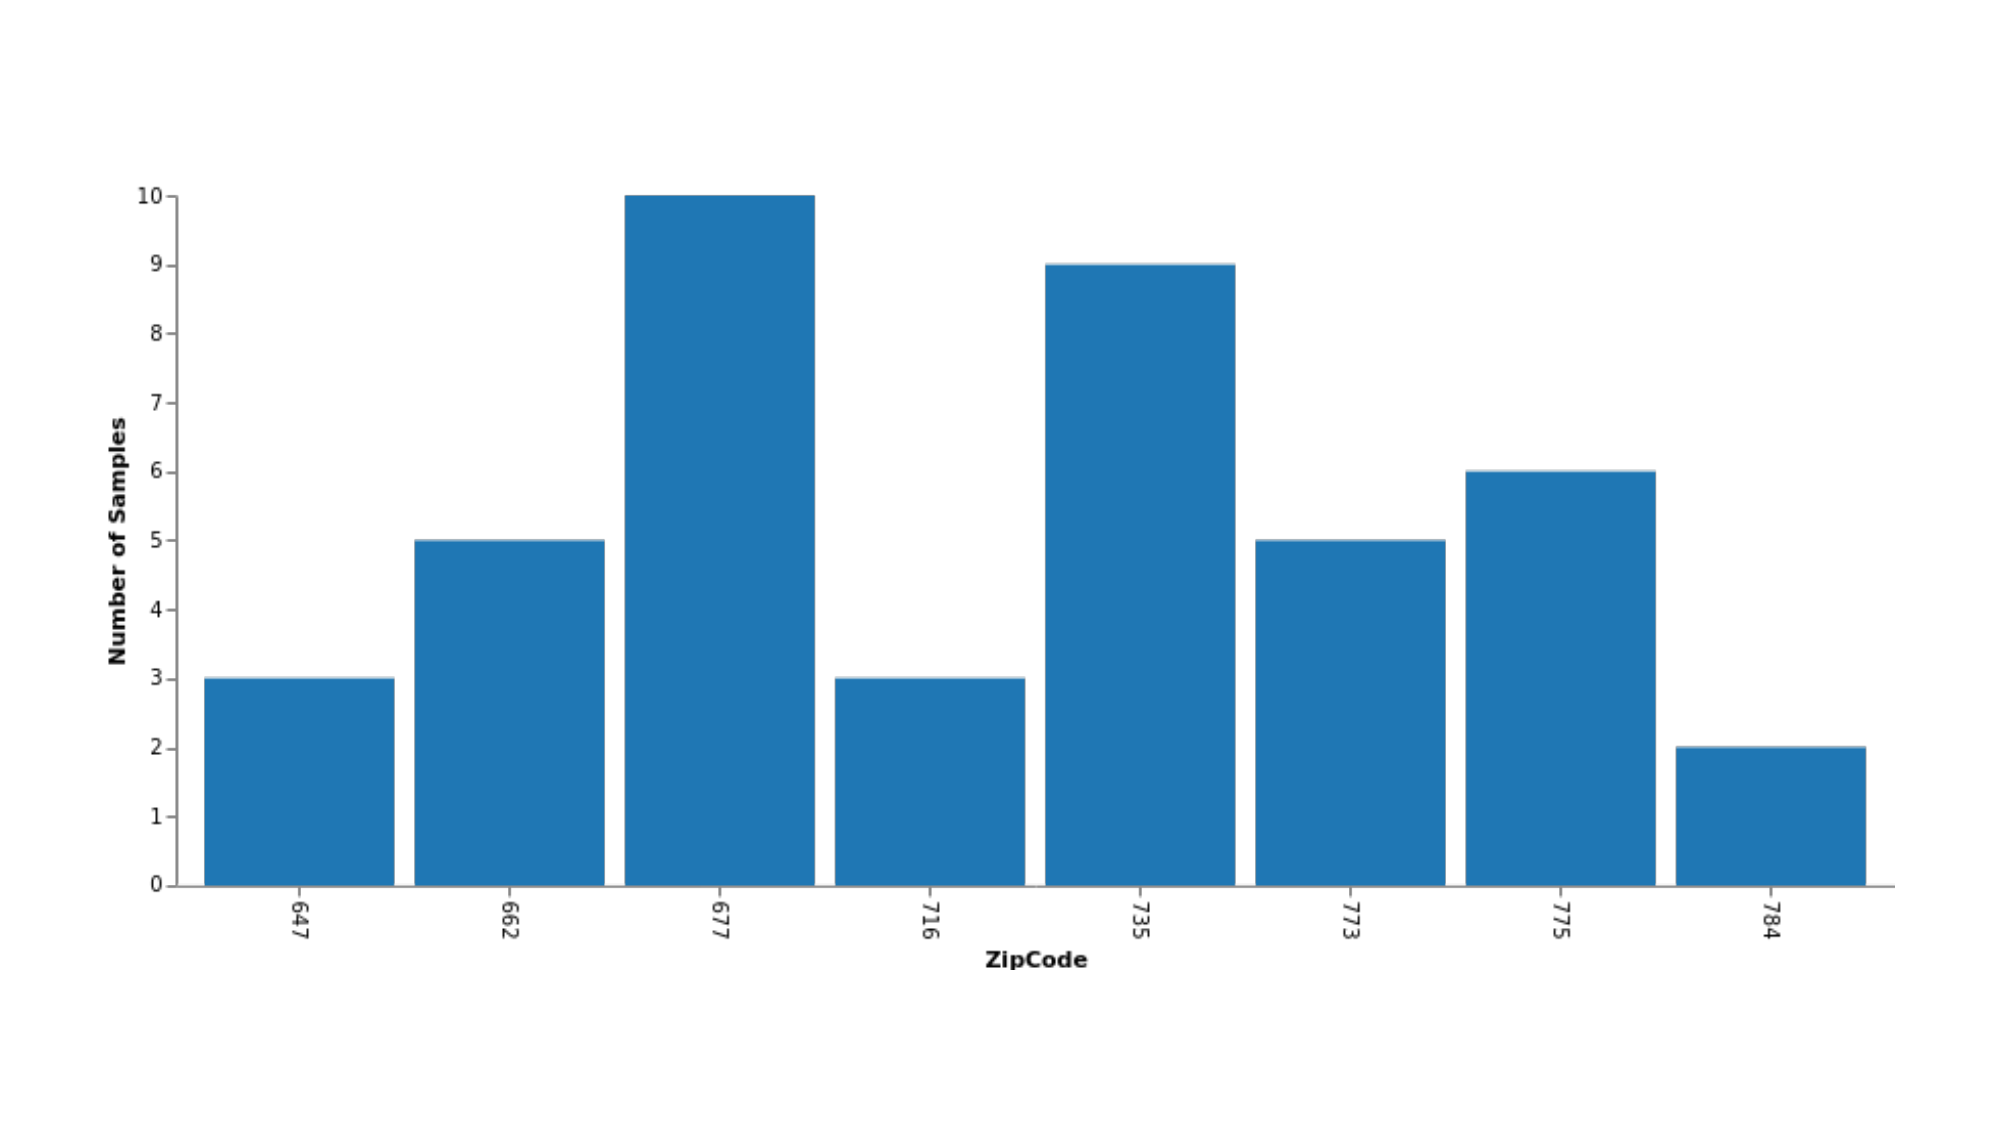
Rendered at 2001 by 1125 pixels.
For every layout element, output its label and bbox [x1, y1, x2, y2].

picture [105, 155, 1895, 970]
